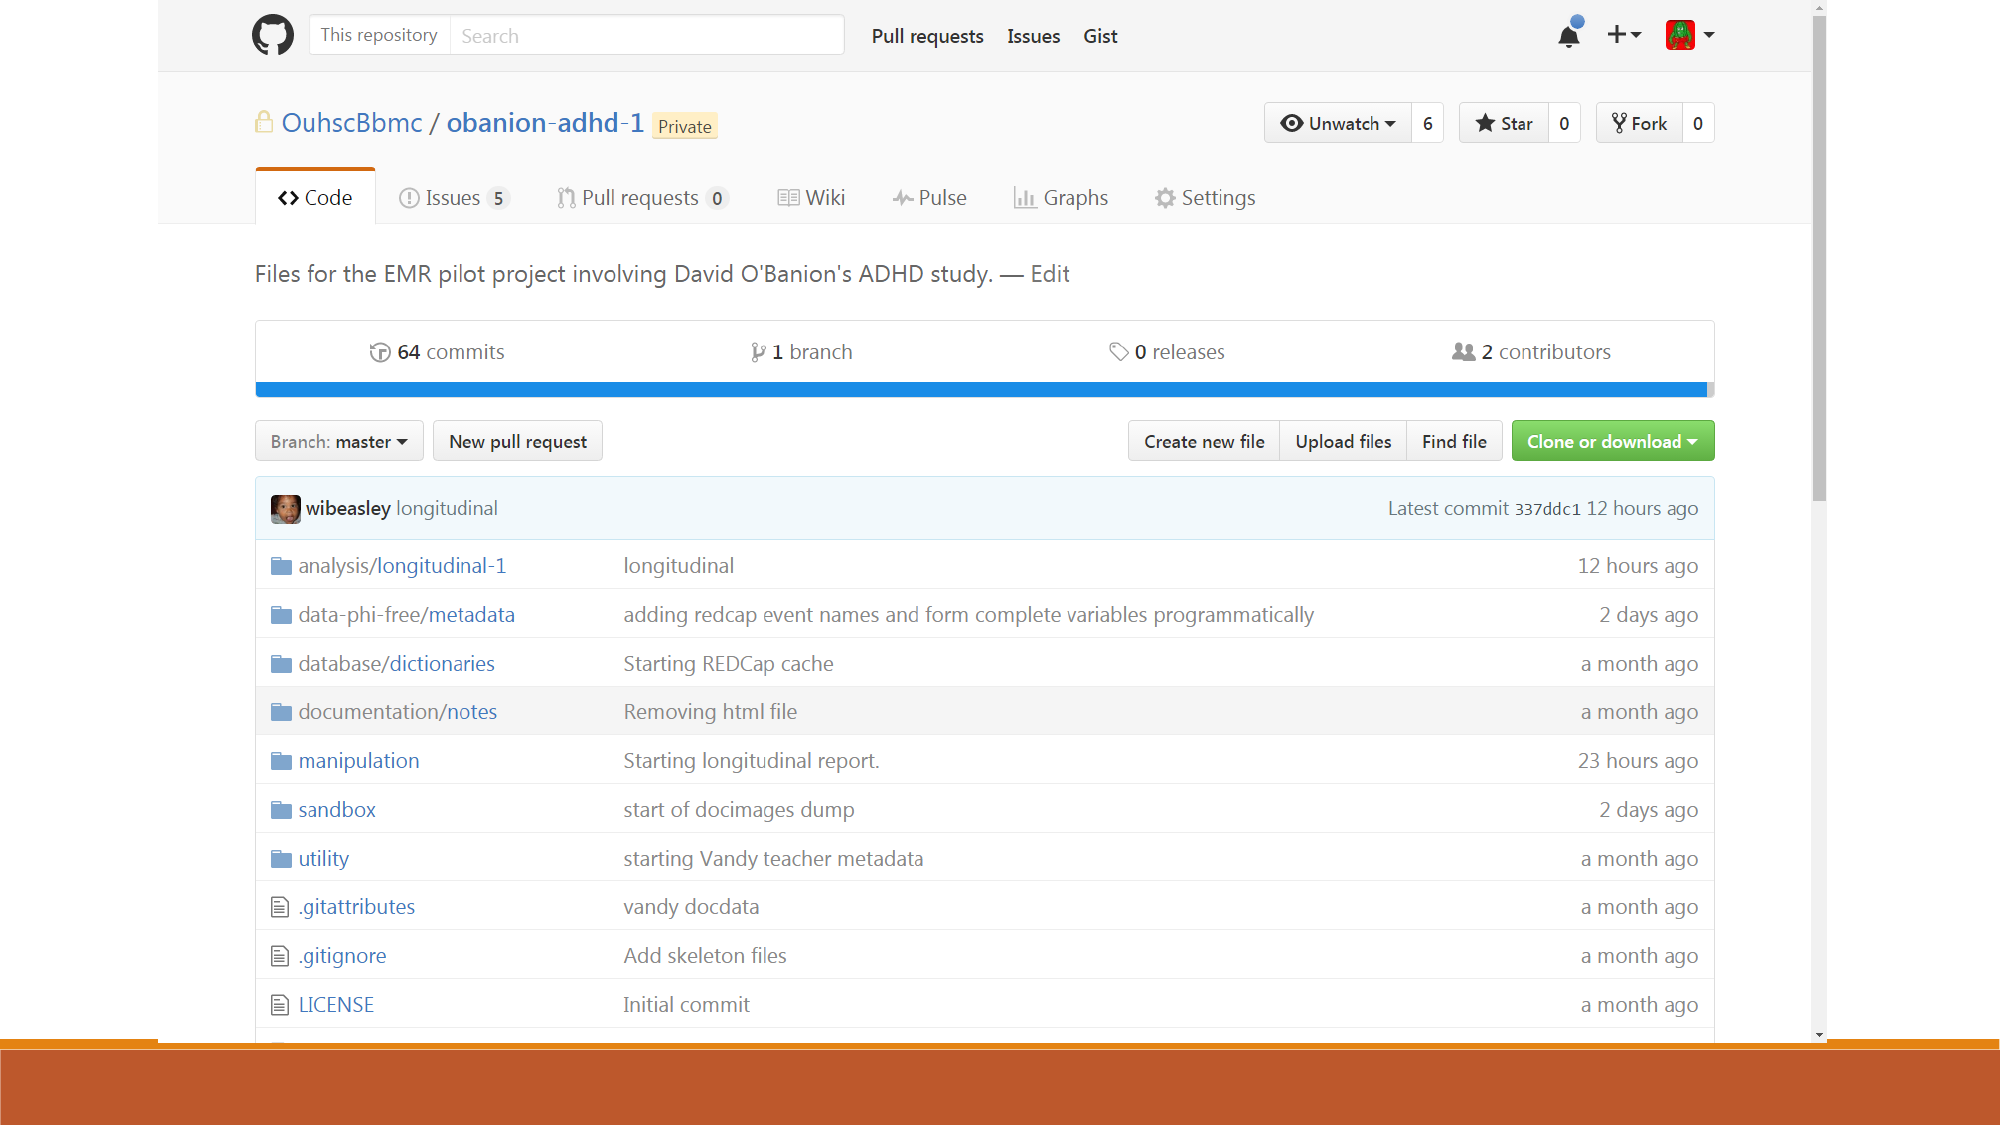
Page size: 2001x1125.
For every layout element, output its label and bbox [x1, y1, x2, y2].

picture [157, 0, 1827, 1043]
